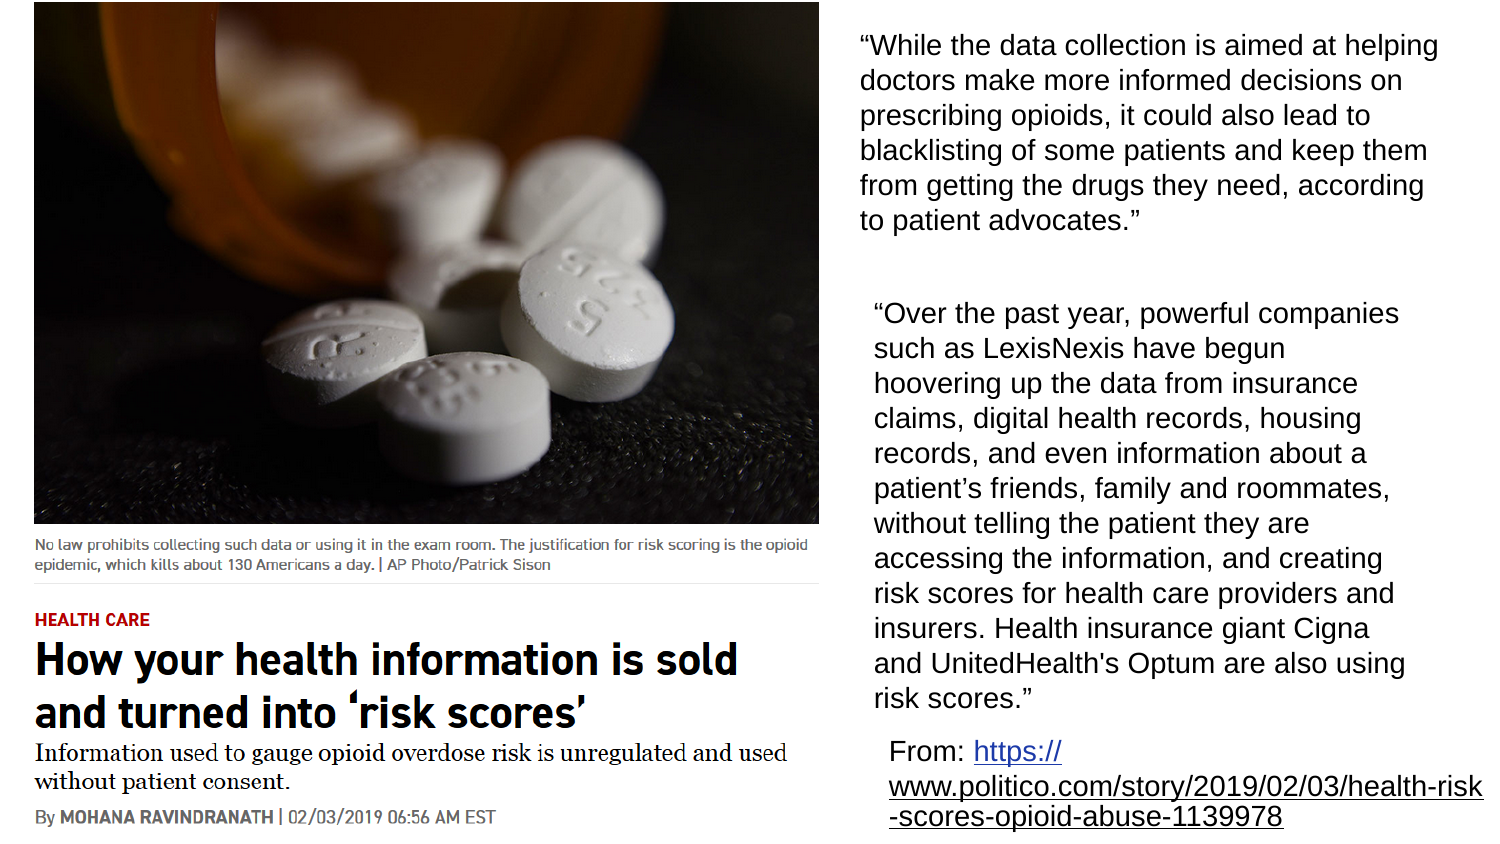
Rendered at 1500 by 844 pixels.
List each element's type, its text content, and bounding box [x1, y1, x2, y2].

text_box “Over the past year, powerful companies such as LexisNexis have begun hoovering up the data from insurance claims, digital health records, housing records, and even information about a patient’s friends, family and roommates, without telling the patient they are accessing the information, and creating risk scores for health care providers and insurers. Health insurance giant Cigna and UnitedHealth's Optum are also using risk scores.” [858, 287, 1435, 722]
text_box “While the data collection is aimed at helping doctors make more informed decisions on prescribing opioids, it could also lead to blacklisting of some patients and keep them from getting the drugs they need, according to patient advocates.” [850, 18, 1463, 244]
picture [12, 0, 846, 844]
text_box From: https://www.politico.com/story/2019/02/03/health-risk-scores-opioid-abuse-1139978 [874, 725, 1500, 844]
